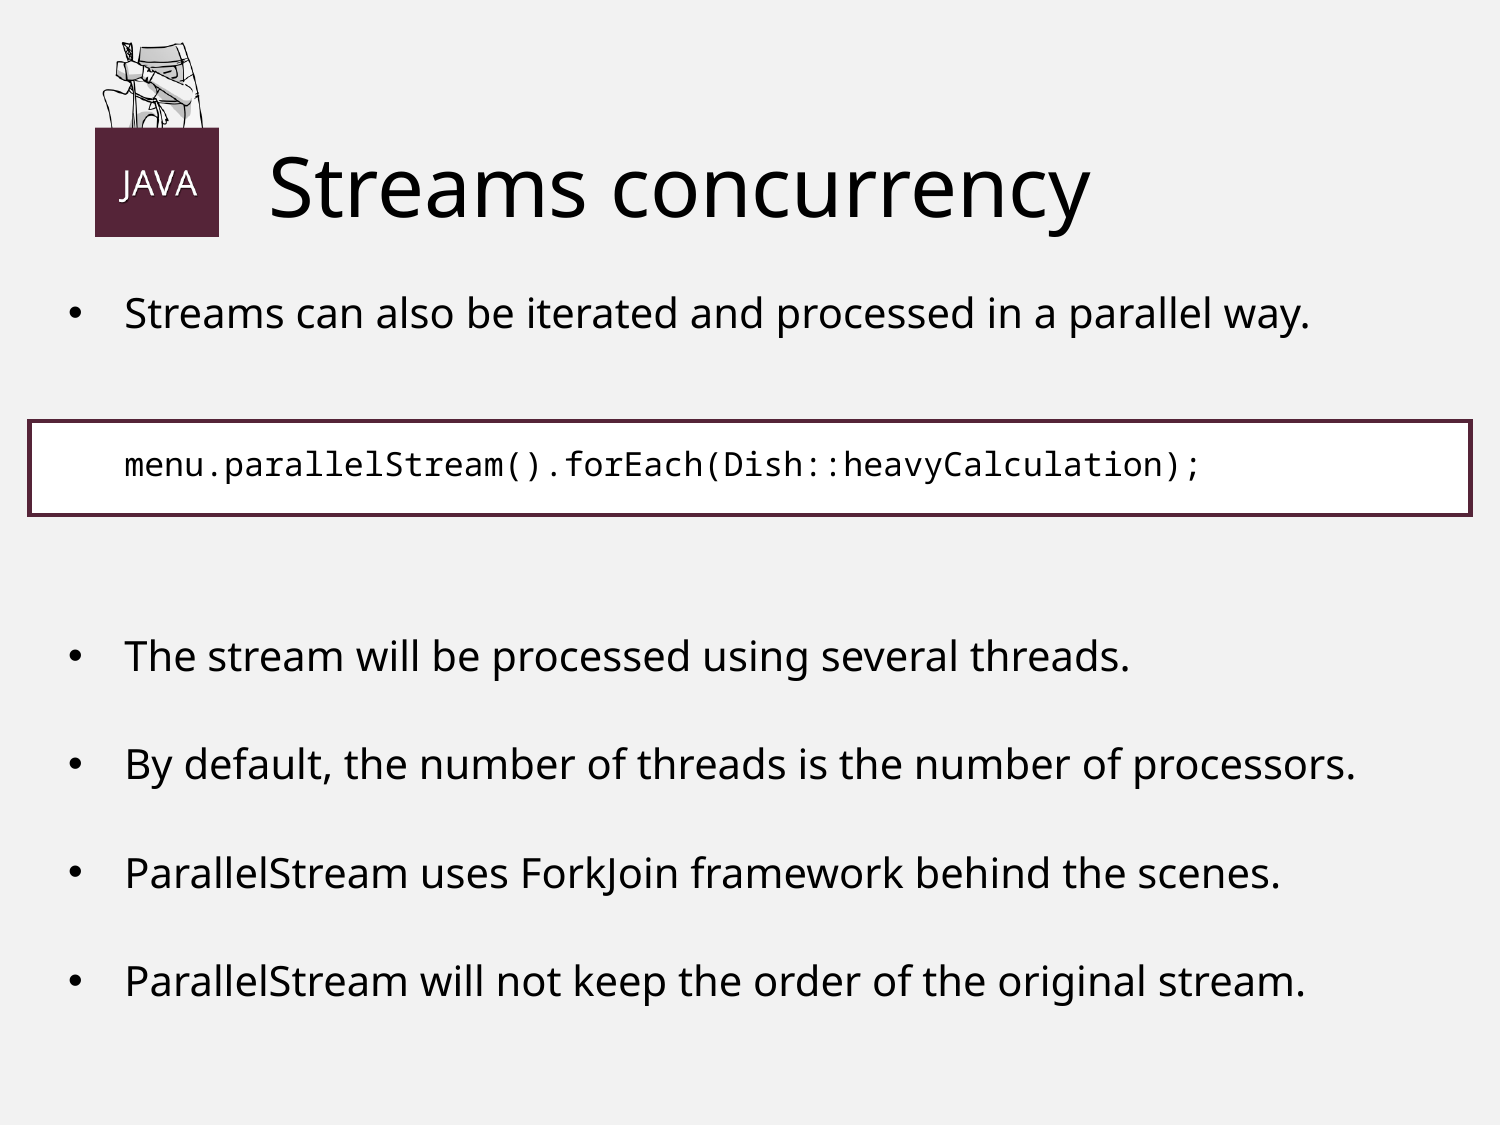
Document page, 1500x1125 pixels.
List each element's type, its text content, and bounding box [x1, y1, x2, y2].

text_box [29, 420, 53, 516]
title Streams concurrency [253, 90, 1500, 279]
text_box Streams can also be iterated and processed in a parallel way. menu.parallelStream().forEach(Dish::heavyCalculation); The stream will be processed using several threads. By default, the number of threads is the number of processors. ParallelStream uses ForkJoin framework behind the scenes. ParallelStream will not keep the order of the original stream. [53, 279, 1447, 705]
picture [95, 42, 219, 238]
text_box [1447, 420, 1471, 516]
